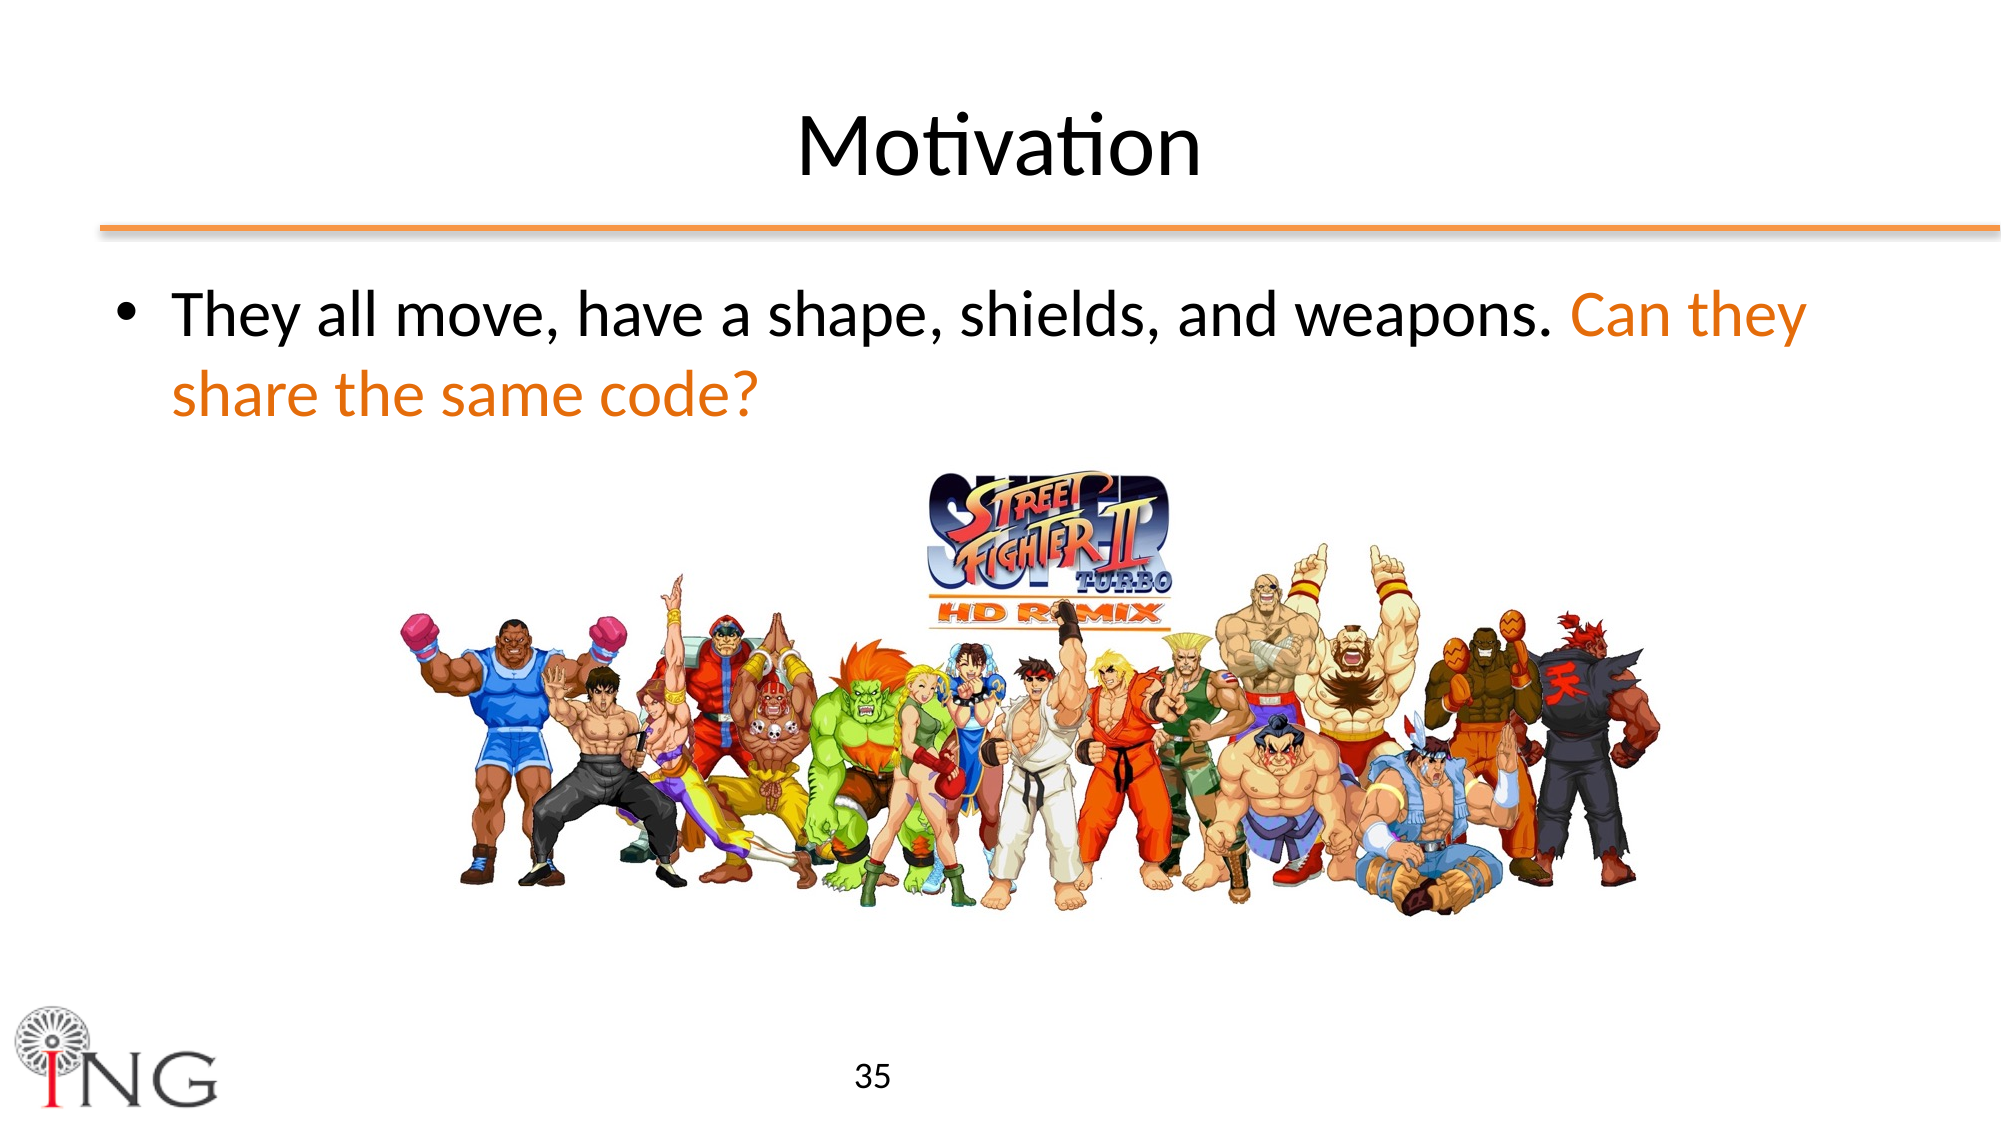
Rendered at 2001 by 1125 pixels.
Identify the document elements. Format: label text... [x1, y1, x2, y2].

picture [0, 987, 244, 1125]
slide_number 35 [839, 1043, 1900, 1104]
title Motivation [99, 45, 1900, 233]
list They all move, have a shape, shields, and weapons. Can they share the same code? [99, 262, 1900, 1005]
picture [358, 457, 1733, 988]
